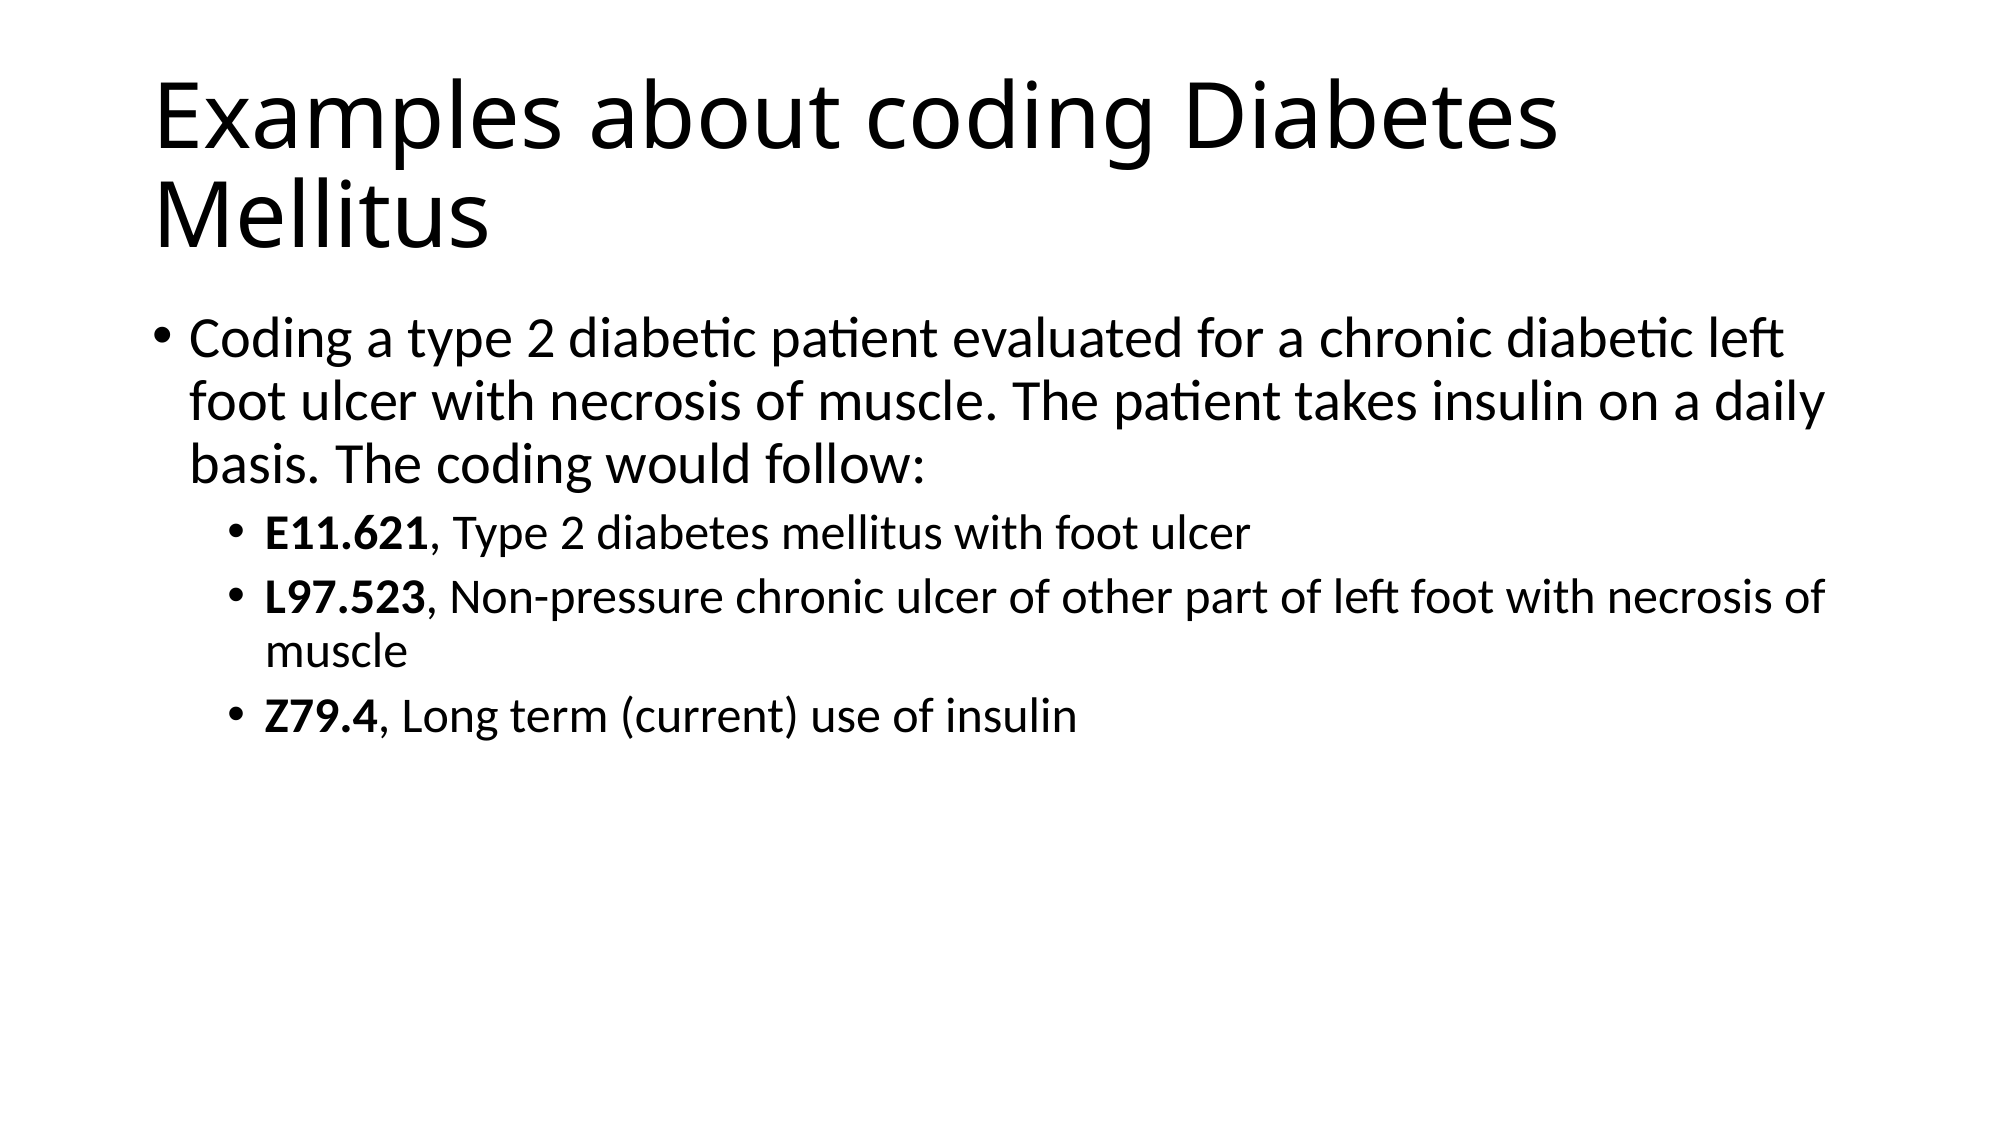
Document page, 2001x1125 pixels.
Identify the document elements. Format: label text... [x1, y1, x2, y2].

title Examples about coding Diabetes Mellitus [137, 59, 1863, 278]
list Coding a type 2 diabetic patient evaluated for a chronic diabetic left foot ulcer with necrosis of muscle. The patient takes insulin on a daily basis. The coding would follow: E11.621, Type 2 diabetes mellitus with foot ulcer L97.523, Non-pressure chronic ulcer of other part of left foot with necrosis of muscle Z79.4, Long term (current) use of insulin [137, 299, 1863, 1014]
